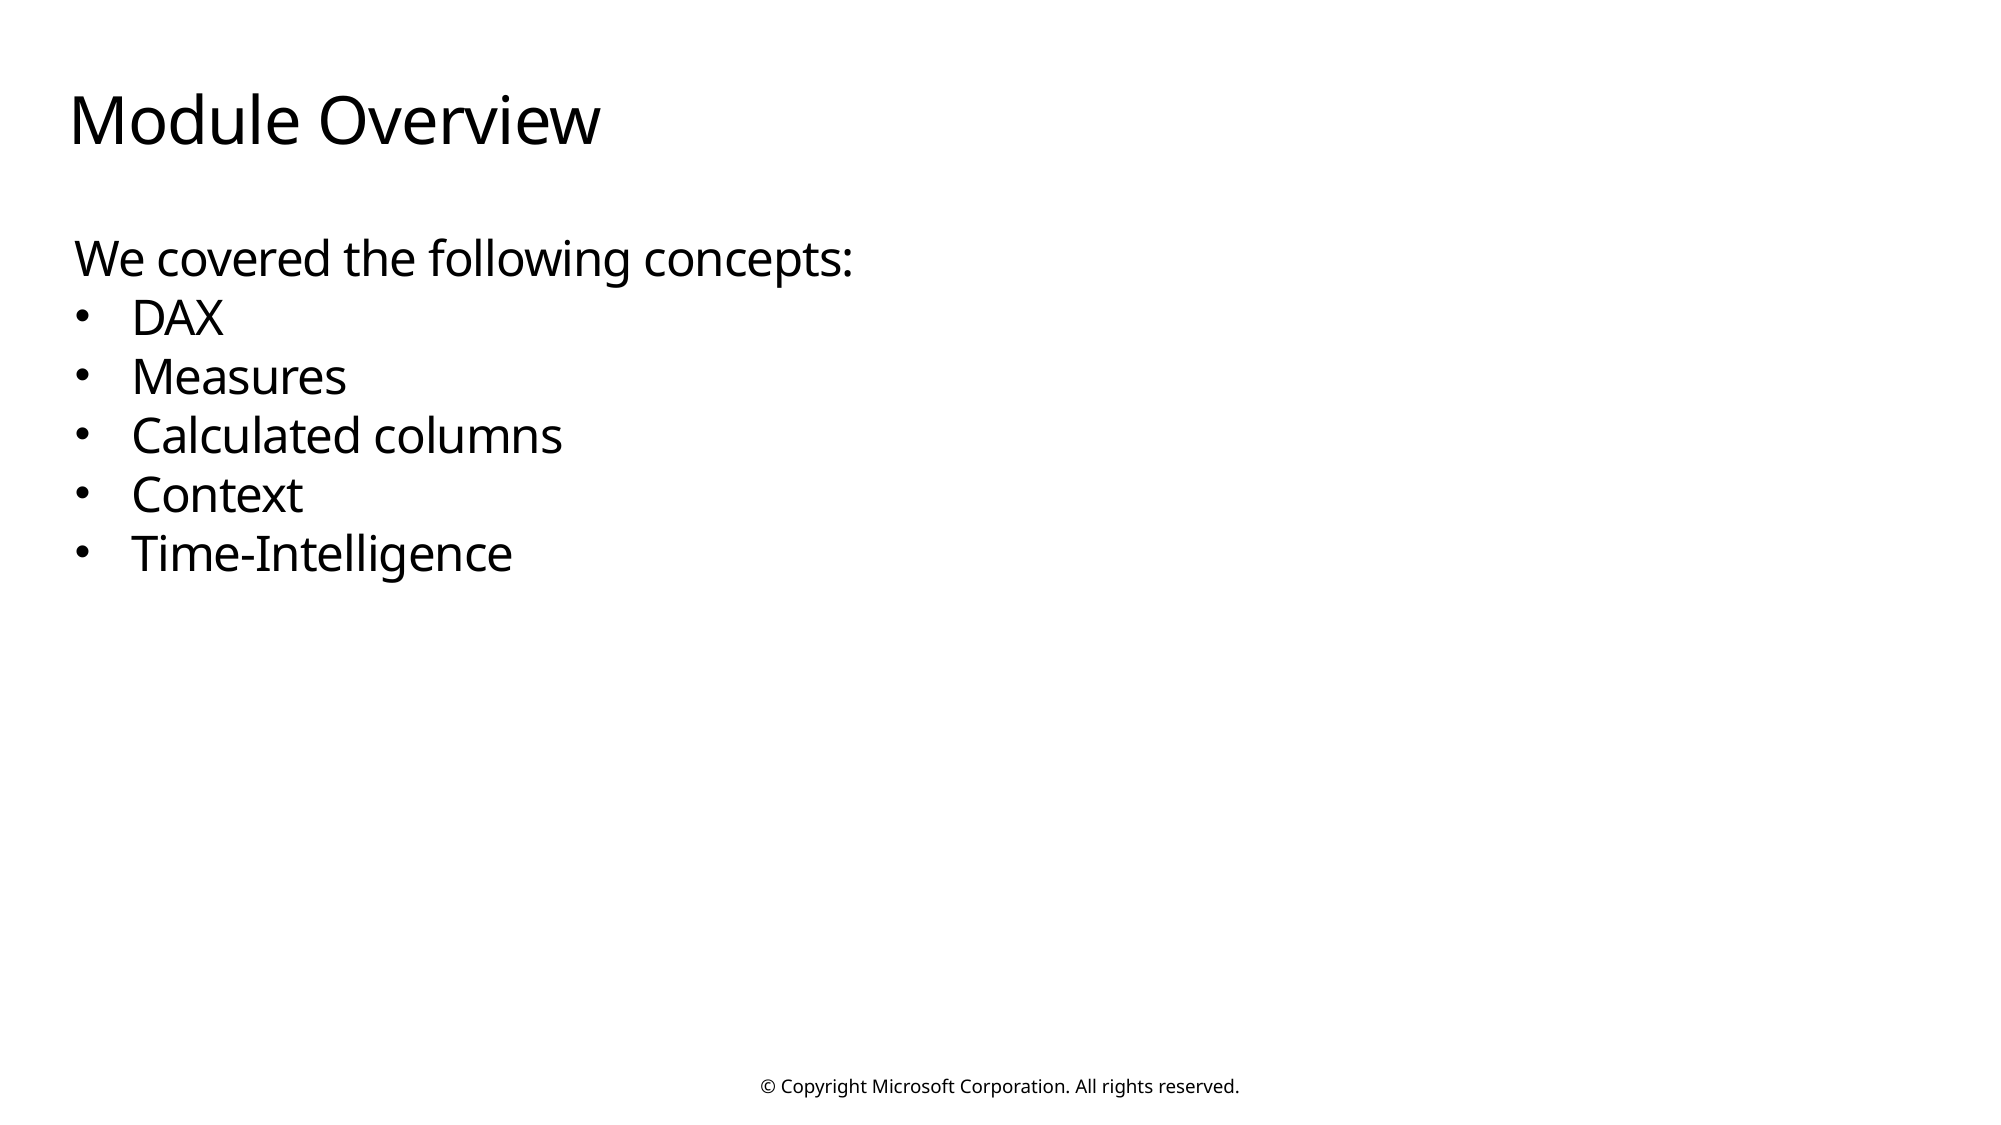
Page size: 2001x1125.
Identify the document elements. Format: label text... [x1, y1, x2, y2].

list We covered the following concepts: DAX Measures Calculated columns Context Time-Intelligence [74, 212, 1615, 712]
title Module Overview [68, 72, 1930, 184]
